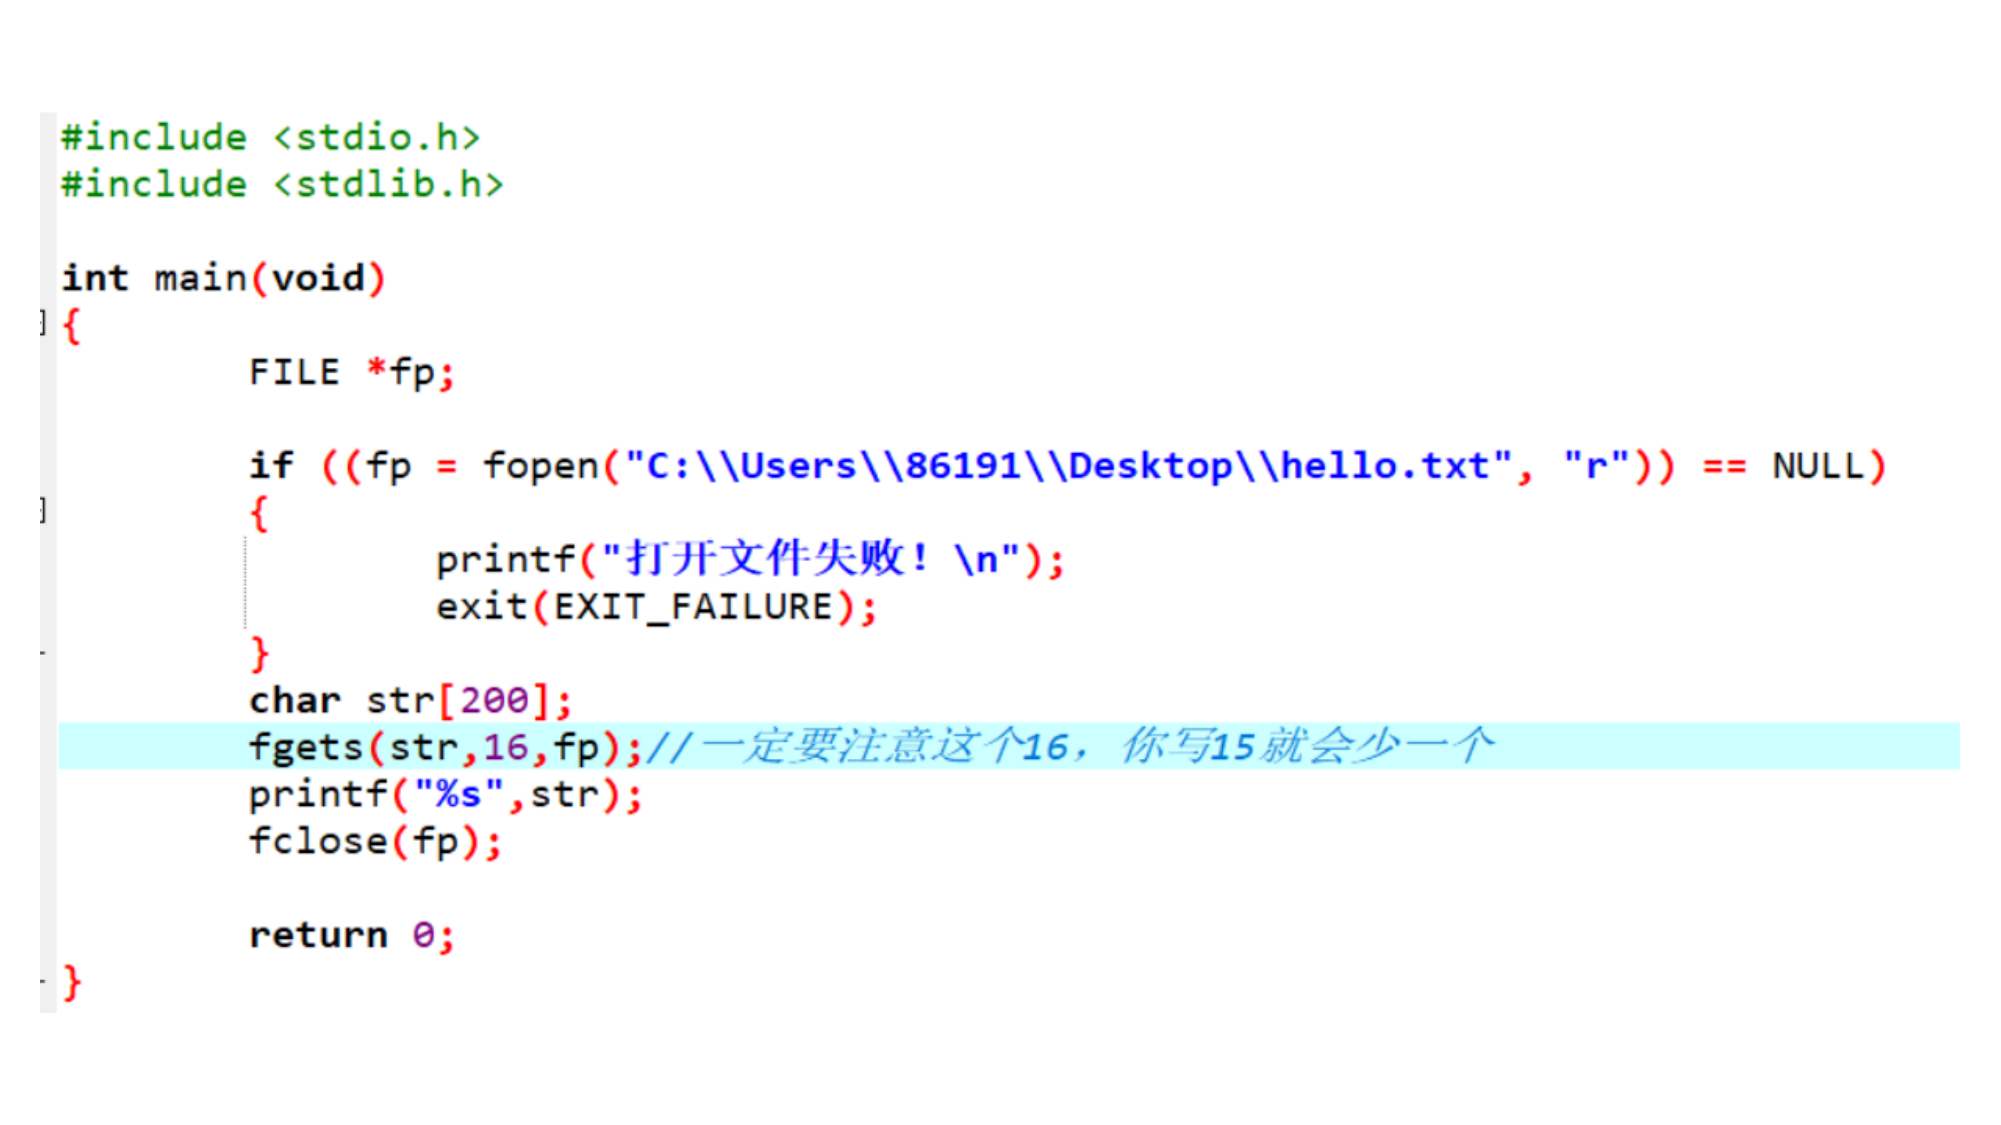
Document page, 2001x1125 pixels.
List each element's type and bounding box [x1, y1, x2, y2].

picture [40, 112, 1960, 1013]
